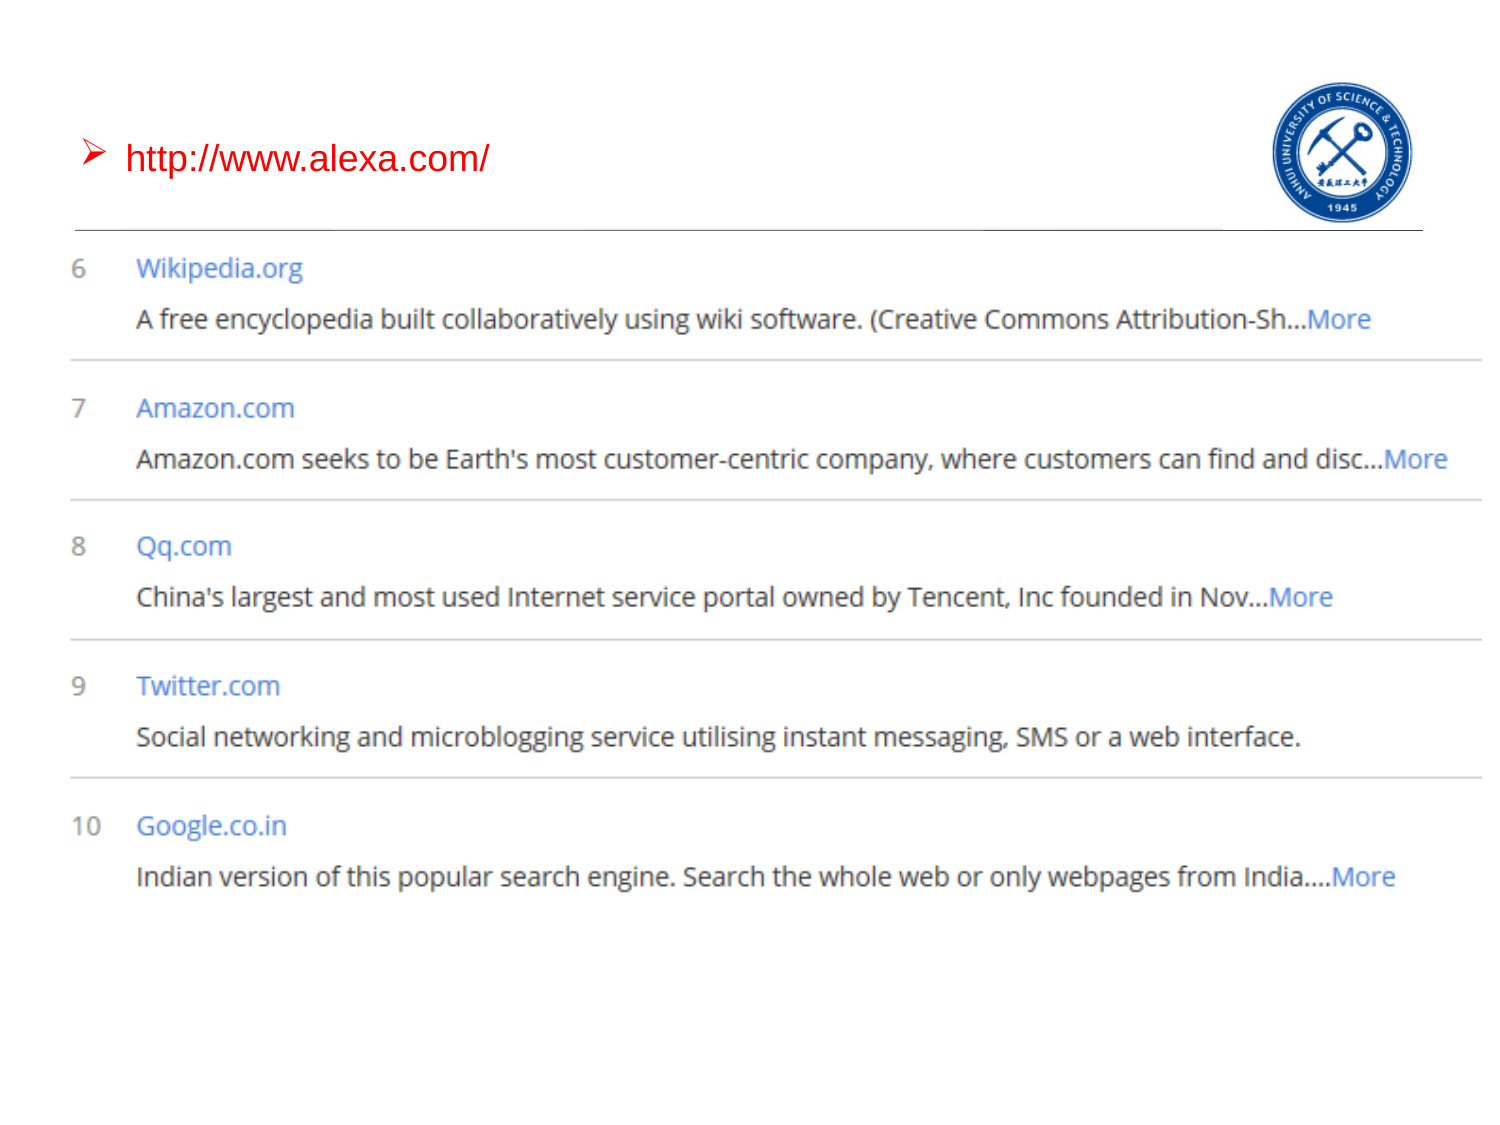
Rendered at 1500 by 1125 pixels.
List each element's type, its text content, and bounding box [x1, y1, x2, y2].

picture [1223, 34, 1430, 113]
picture [67, 231, 1482, 918]
text_box http://www.alexa.com/ [64, 113, 1440, 187]
picture [1223, 187, 1430, 230]
